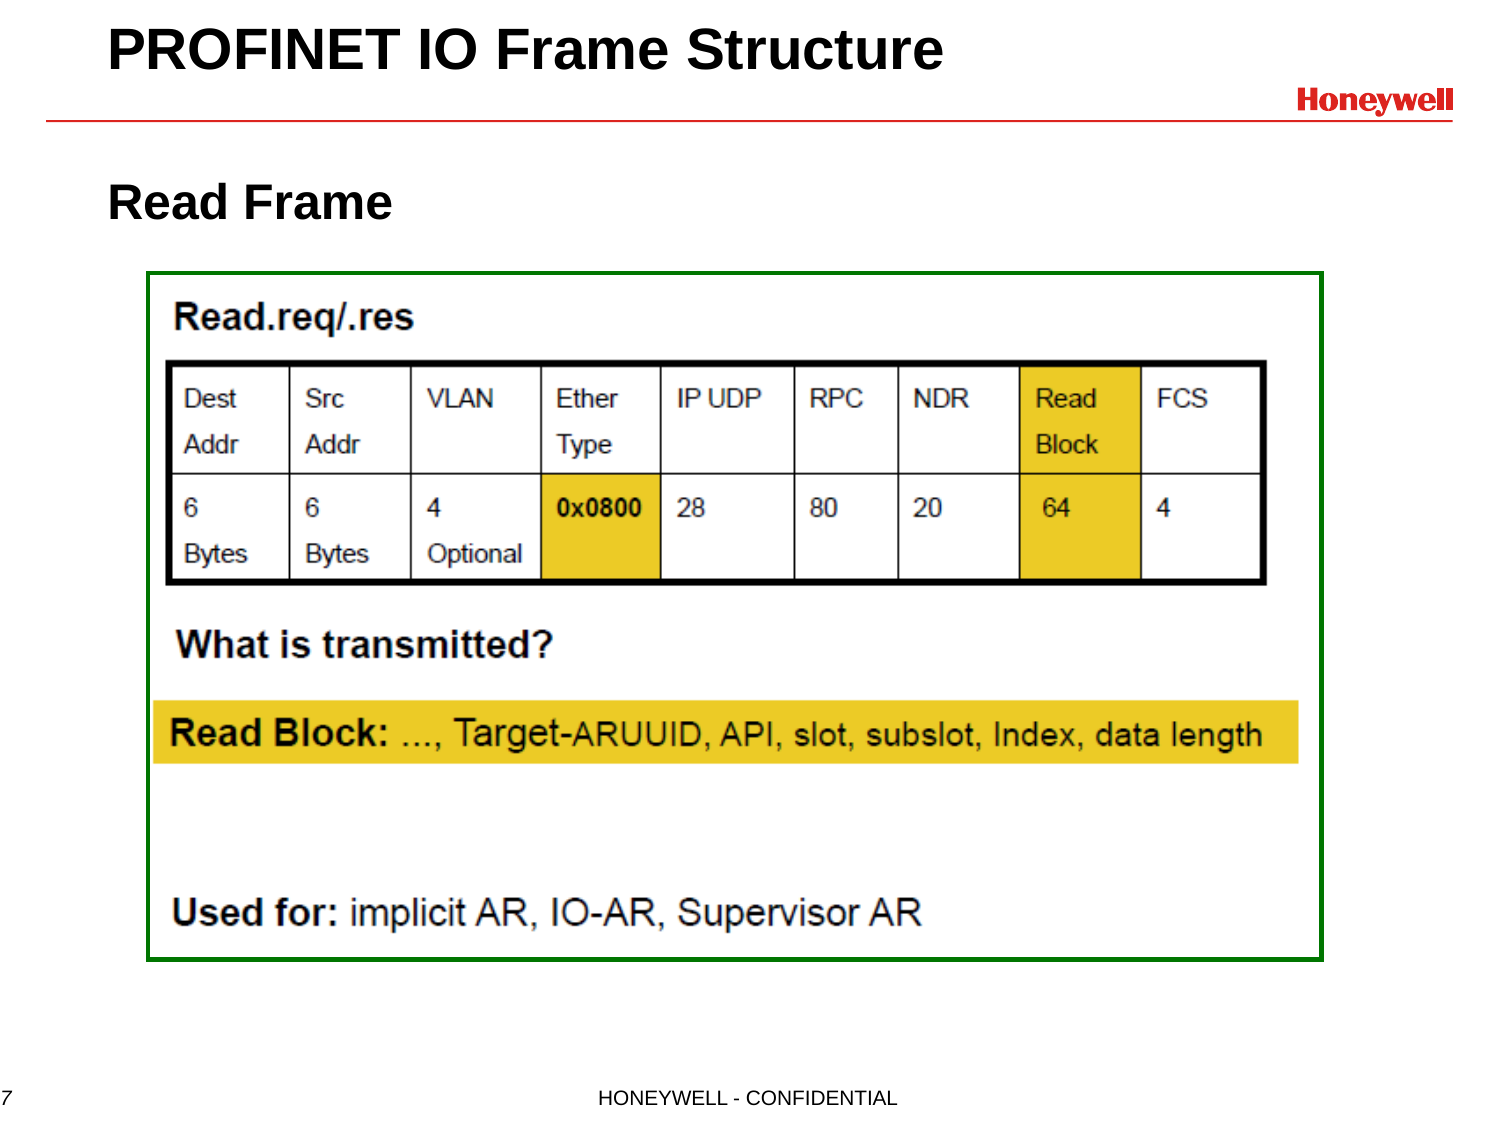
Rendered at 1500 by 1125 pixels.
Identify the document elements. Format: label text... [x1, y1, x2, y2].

title PROFINET IO Frame Structure [91, 16, 1405, 95]
picture [149, 274, 1320, 958]
list Read Frame [91, 162, 1405, 989]
